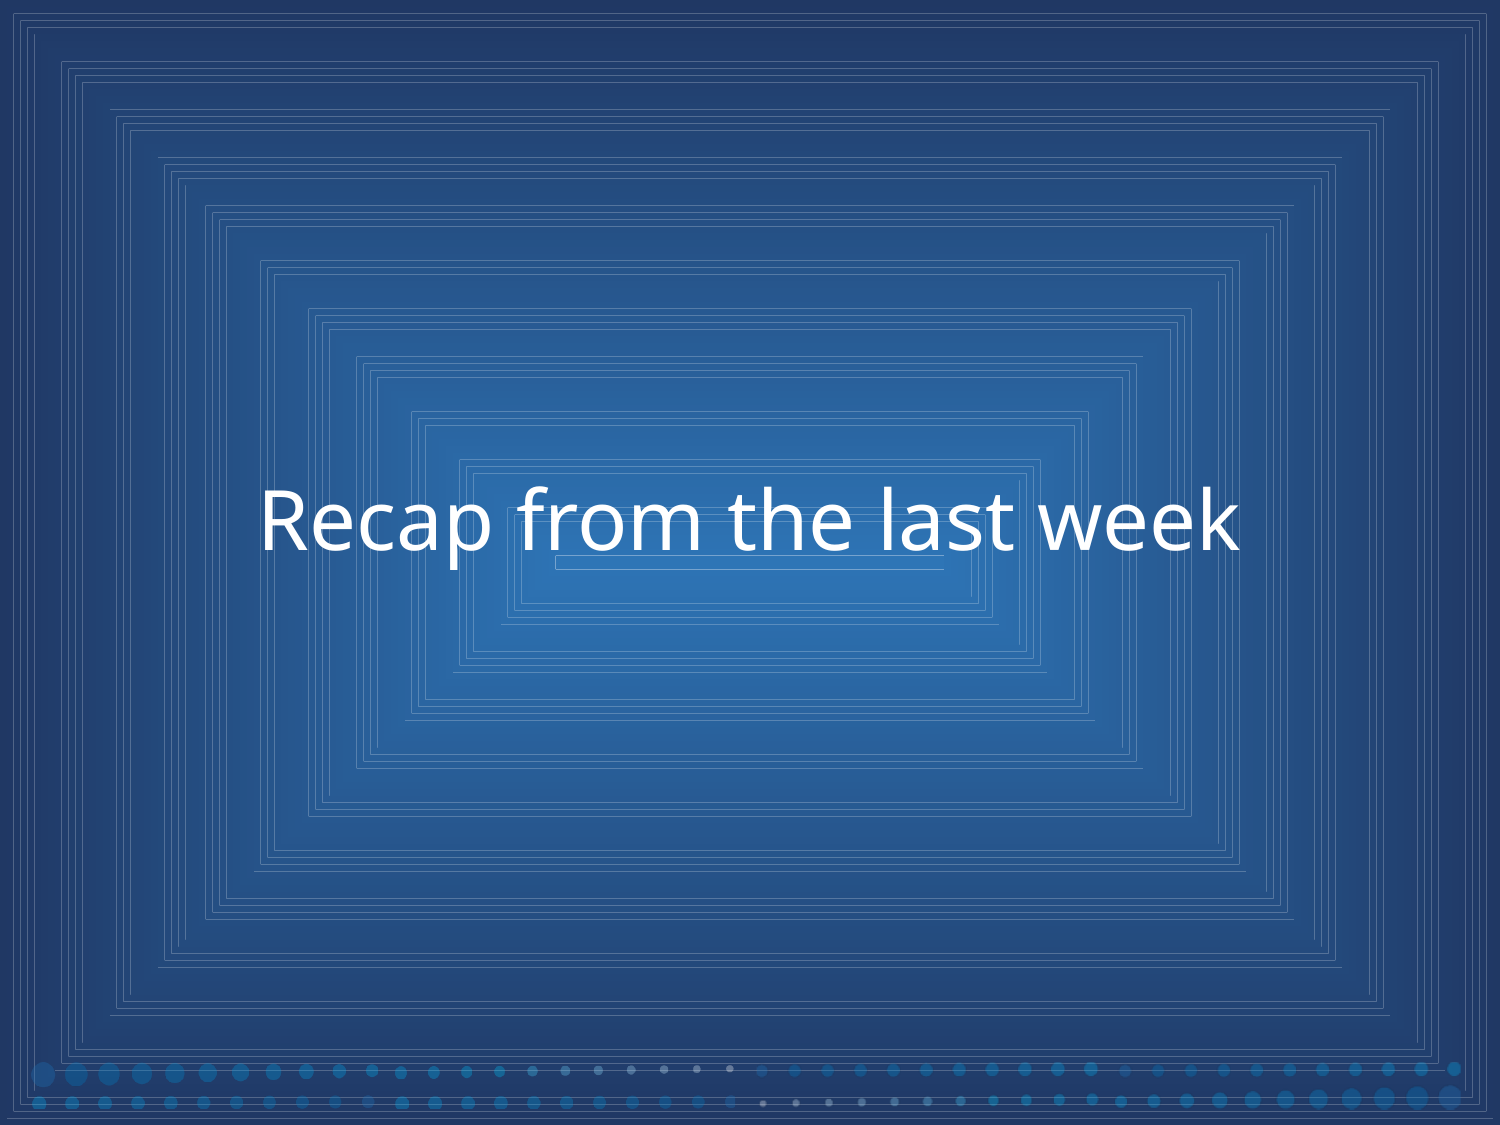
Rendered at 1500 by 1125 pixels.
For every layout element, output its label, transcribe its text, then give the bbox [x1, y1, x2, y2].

title Recap from the last week [187, 184, 1313, 576]
